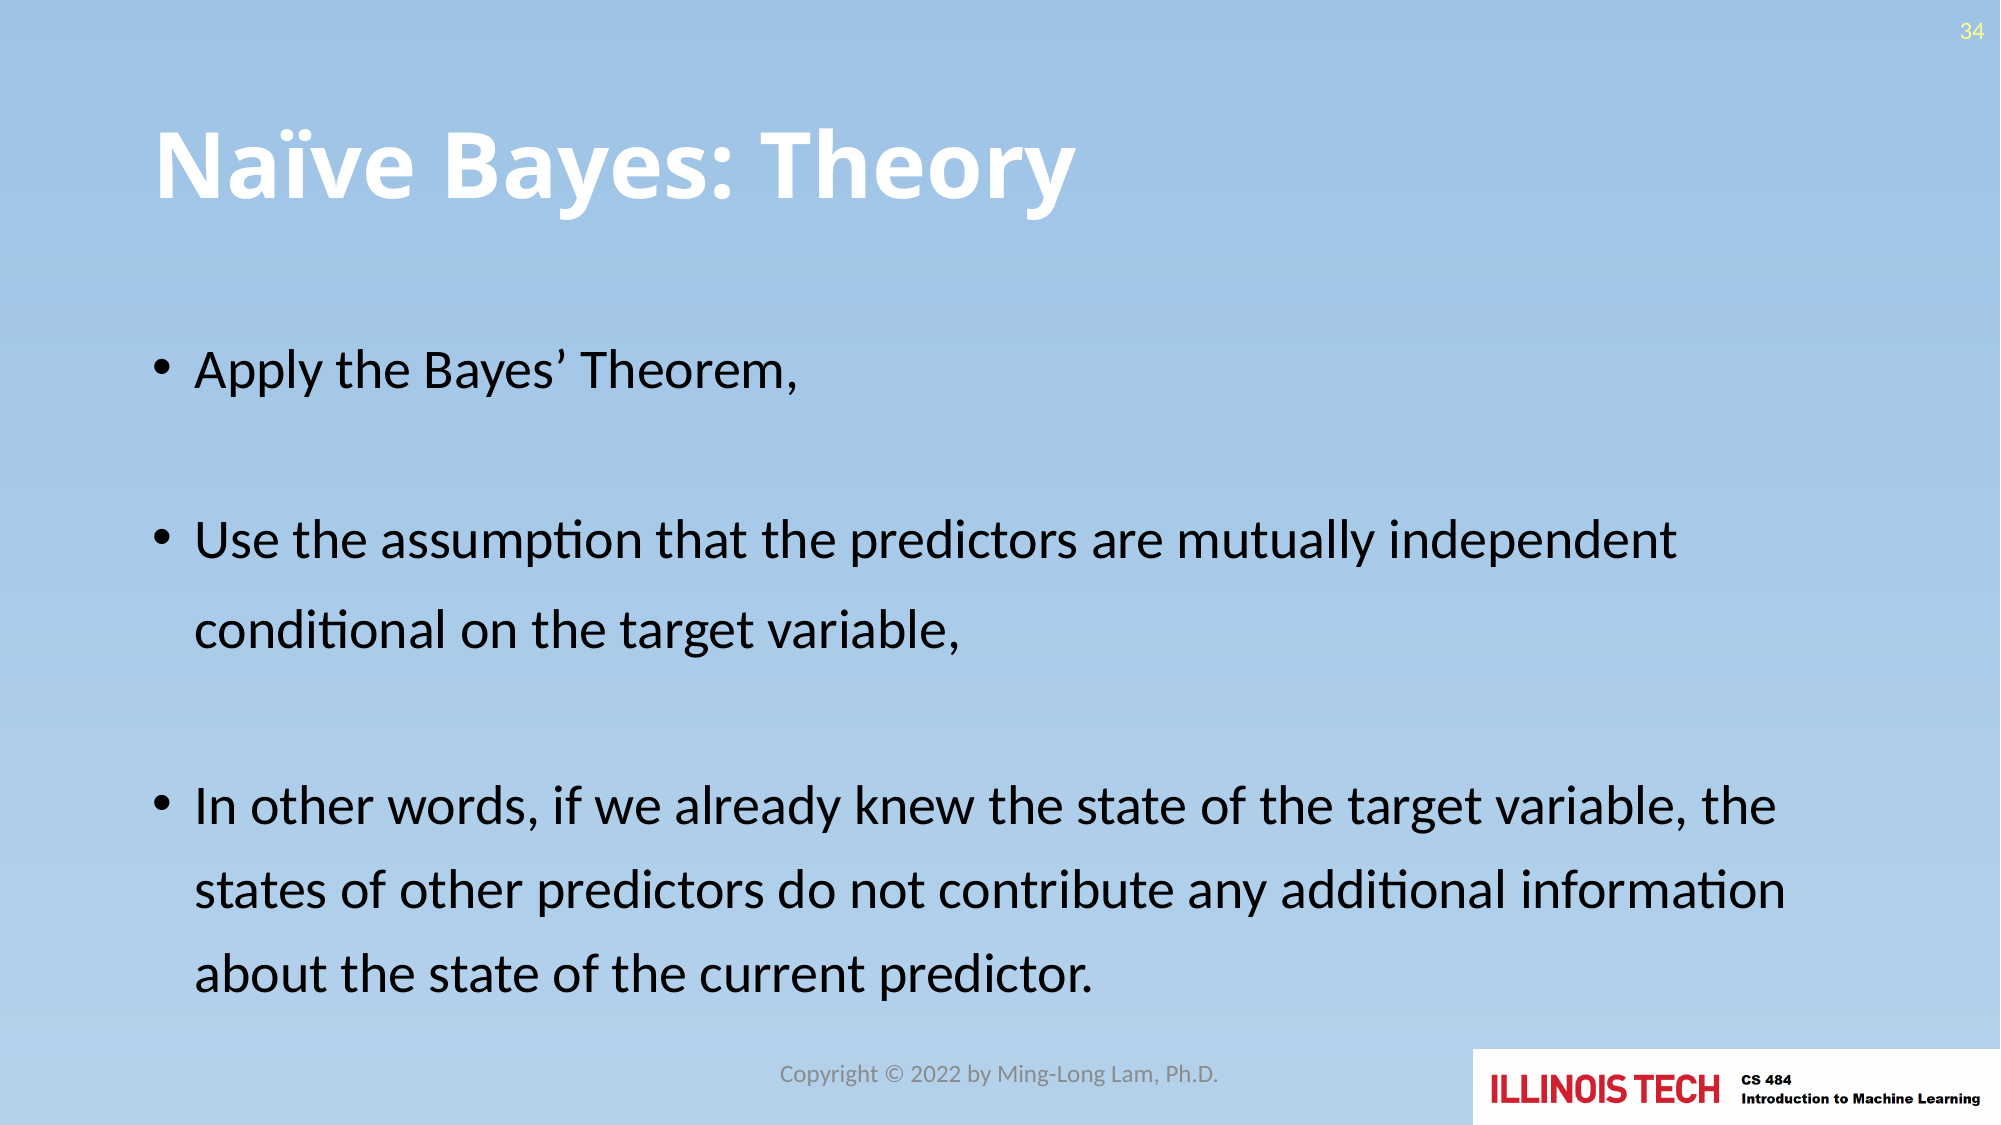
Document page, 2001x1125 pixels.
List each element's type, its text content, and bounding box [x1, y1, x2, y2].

slide_number 34 [1550, 0, 2000, 60]
title Naïve Bayes: Theory [137, 59, 1863, 278]
footer Copyright © 2022 by Ming-Long Lam, Ph.D. [662, 1042, 1338, 1103]
picture [1473, 1049, 2000, 1125]
